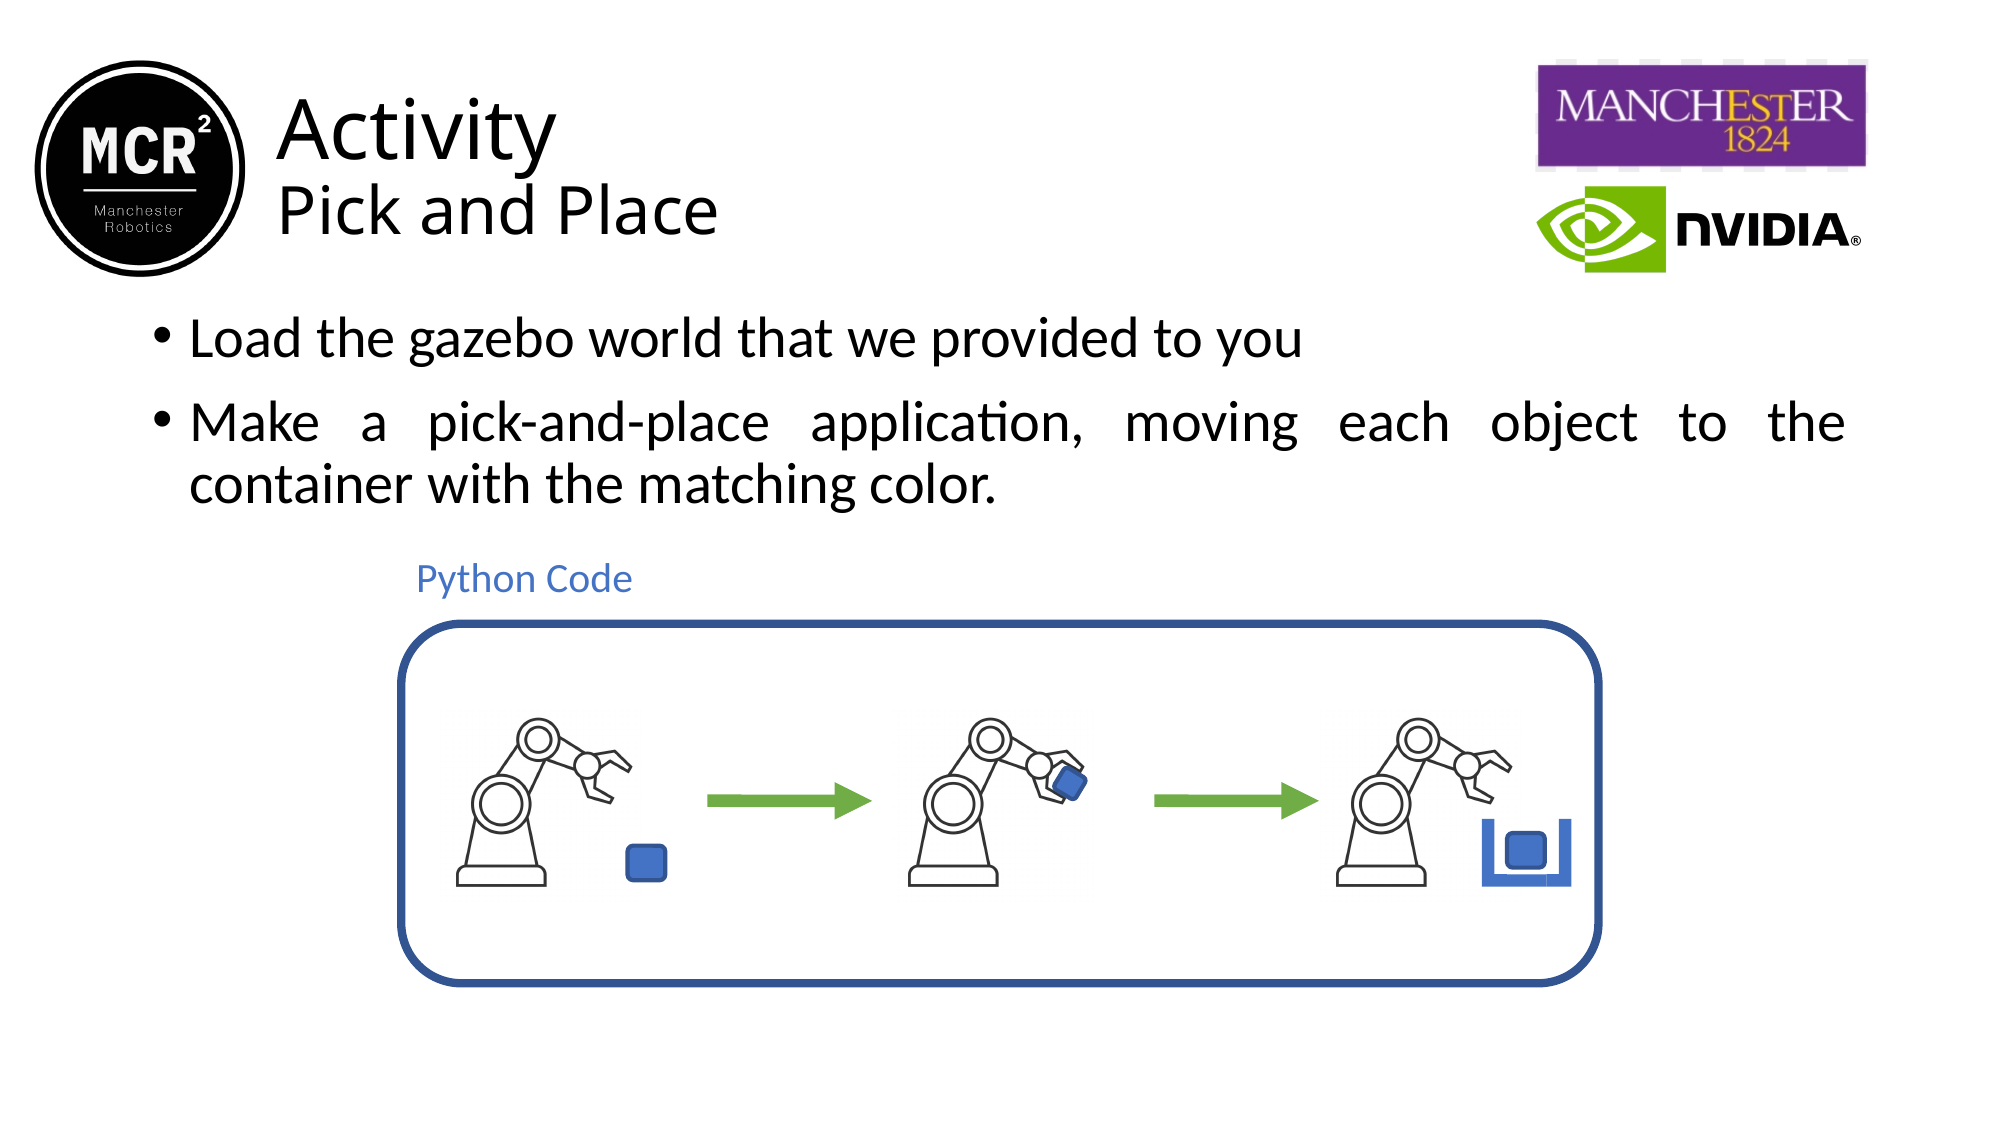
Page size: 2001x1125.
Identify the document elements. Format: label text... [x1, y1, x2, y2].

text_box Python Code [401, 549, 1046, 620]
picture [1535, 176, 1863, 278]
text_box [401, 623, 1599, 984]
picture [1535, 59, 1869, 172]
picture [33, 59, 246, 278]
text_box Activity Pick and Place [261, 59, 1518, 278]
text_box Load the gazebo world that we provided to you Make a pick-and-place application, moving each object to the container with the matching color. [137, 299, 1863, 1014]
